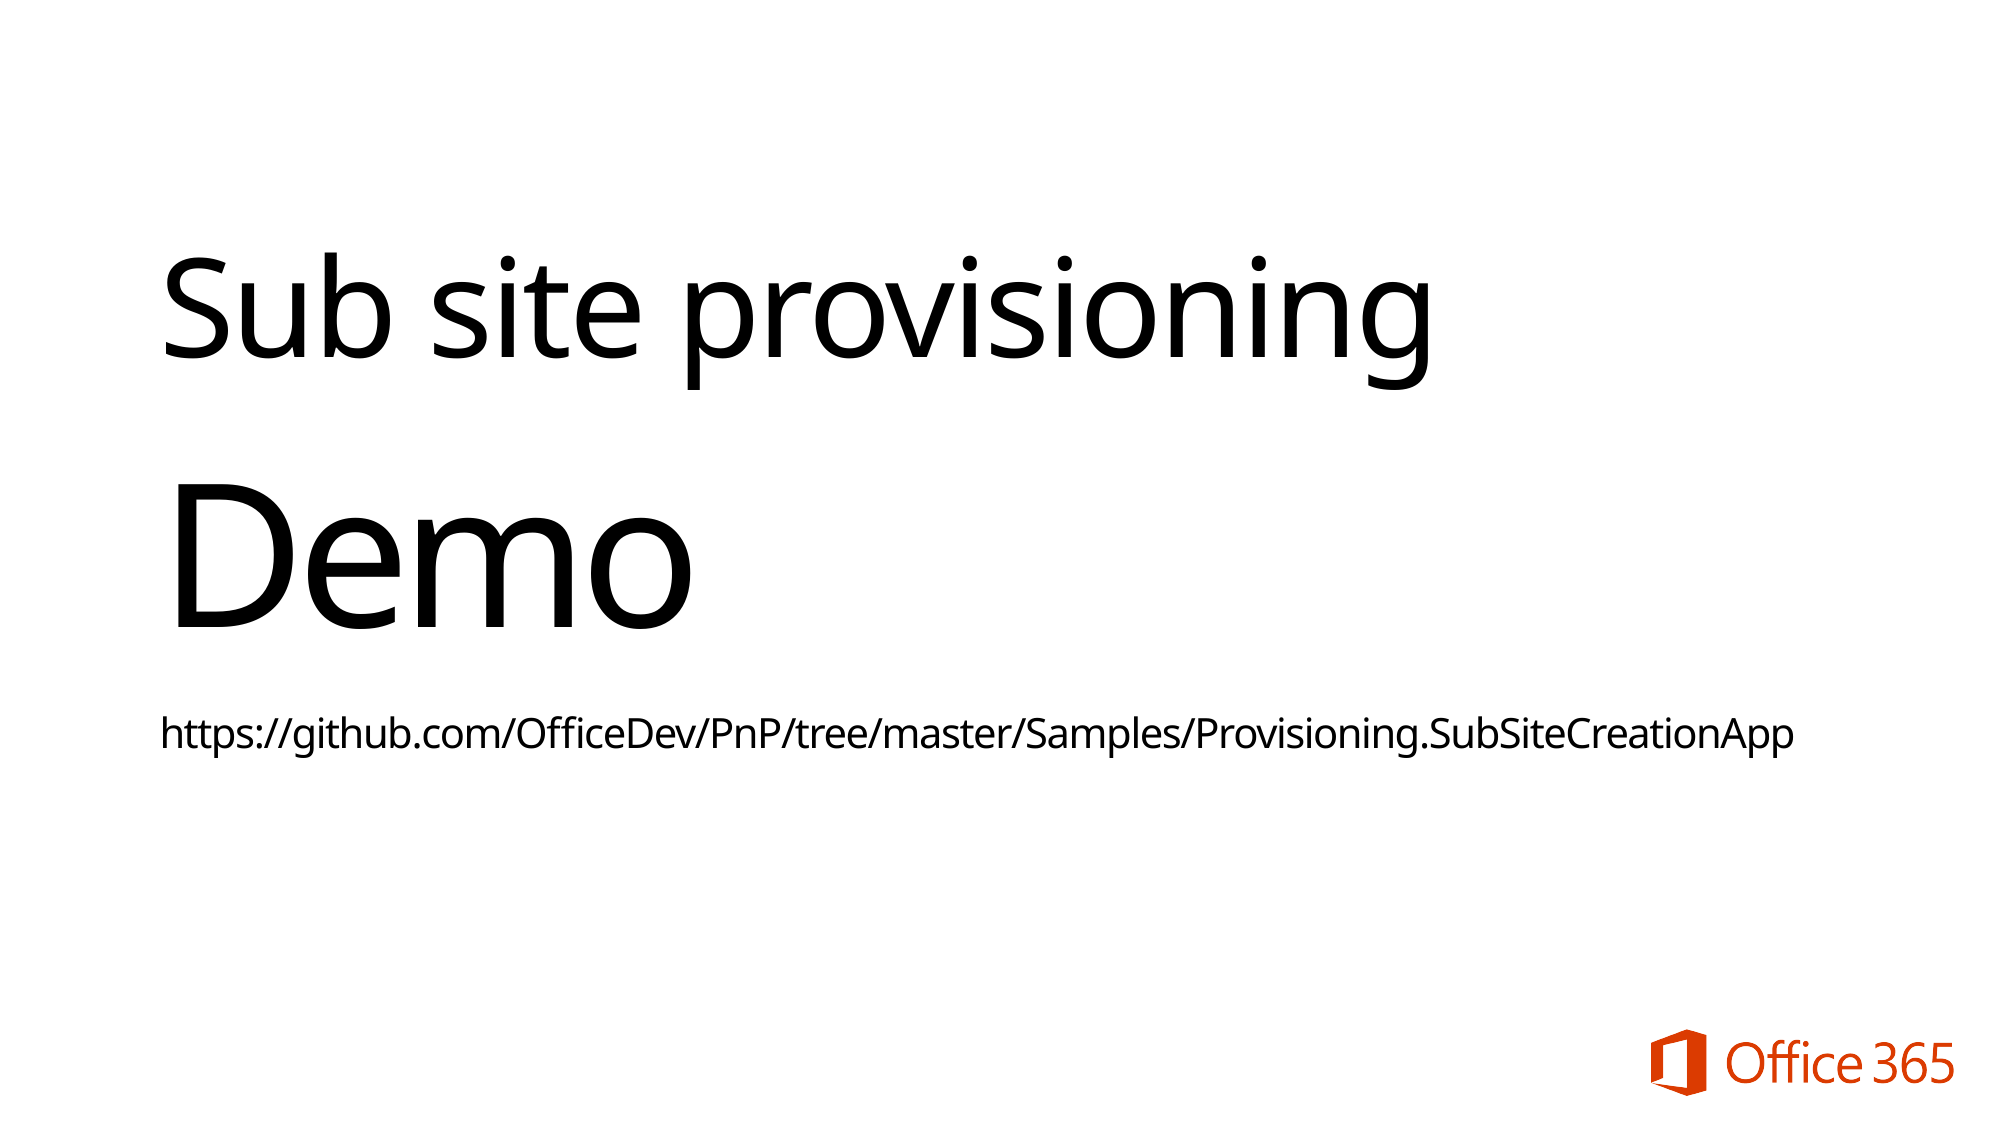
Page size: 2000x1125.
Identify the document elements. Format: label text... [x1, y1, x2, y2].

list Demo [159, 449, 1841, 676]
subtitle https://github.com/OfficeDev/PnP/tree/master/Samples/Provisioning.SubSiteCreationApp [159, 712, 1839, 789]
picture [1622, 1000, 1981, 1125]
list Sub site provisioning [159, 237, 1839, 388]
